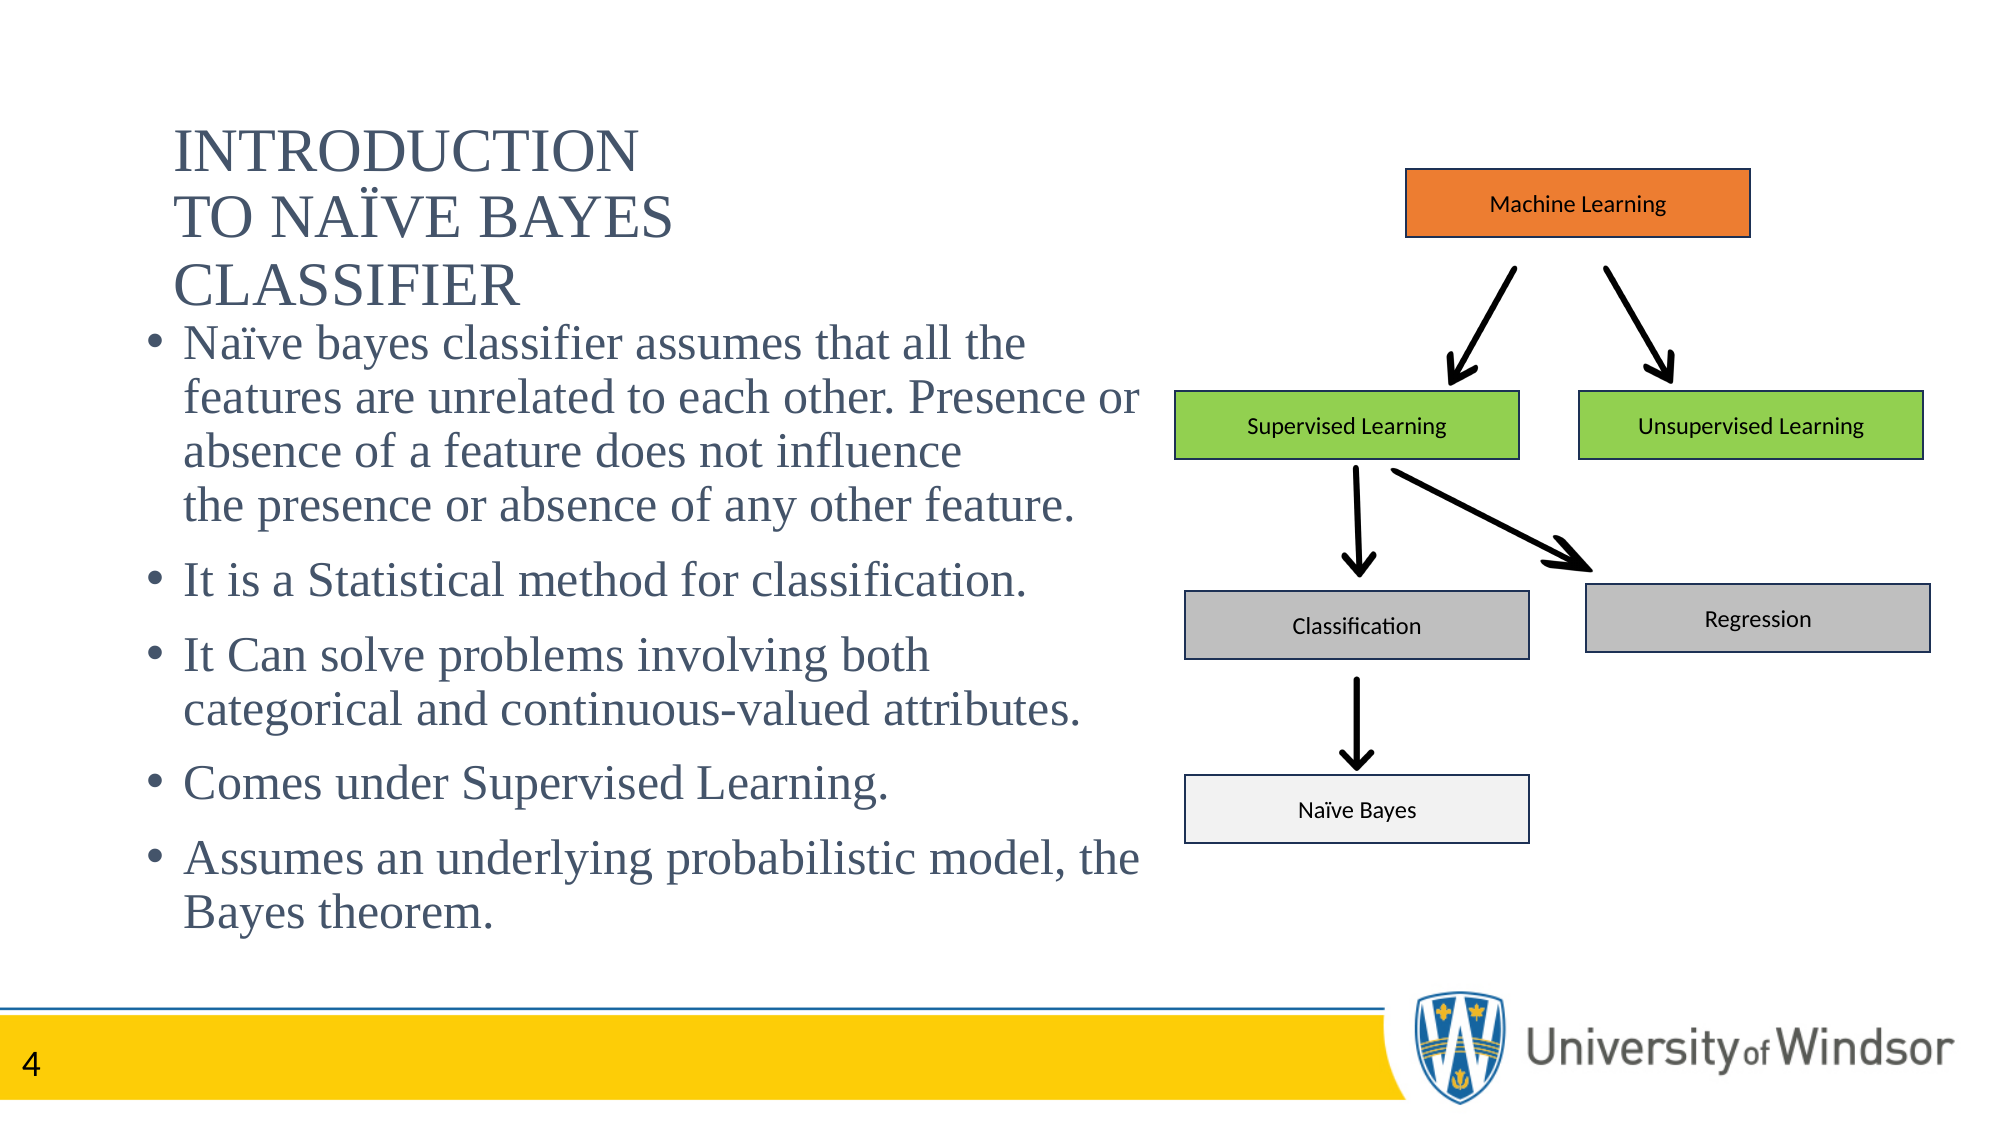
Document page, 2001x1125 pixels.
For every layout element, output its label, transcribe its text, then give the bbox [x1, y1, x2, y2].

text_box Naïve Bayes [1184, 774, 1530, 844]
text_box Machine Learning [1405, 168, 1751, 238]
list Naïve bayes classifier assumes that all the features are unrelated to each other. Presence or absence of a feature does not influence the presence or absence of any other feature. It is a Statistical method for classification. It Can solve problems involving both categorical and continuous-valued attributes. Comes under Supervised Learning. Assumes an underlying probabilistic model, the Bayes theorem. [131, 308, 1177, 998]
text_box Classification [1184, 590, 1530, 660]
text_box Unsupervised Learning [1578, 390, 1924, 460]
picture [0, 974, 2000, 1125]
text_box Supervised Learning [1174, 390, 1520, 460]
picture [1296, 423, 1622, 617]
picture [1304, 673, 1408, 775]
title INTRODUCTION TO NAÏVE BAYES CLASSIFIER [158, 56, 713, 308]
picture [1405, 238, 1559, 413]
picture [1560, 237, 1716, 412]
text_box Regression [1585, 583, 1931, 653]
slide_number 4 [7, 1031, 458, 1092]
